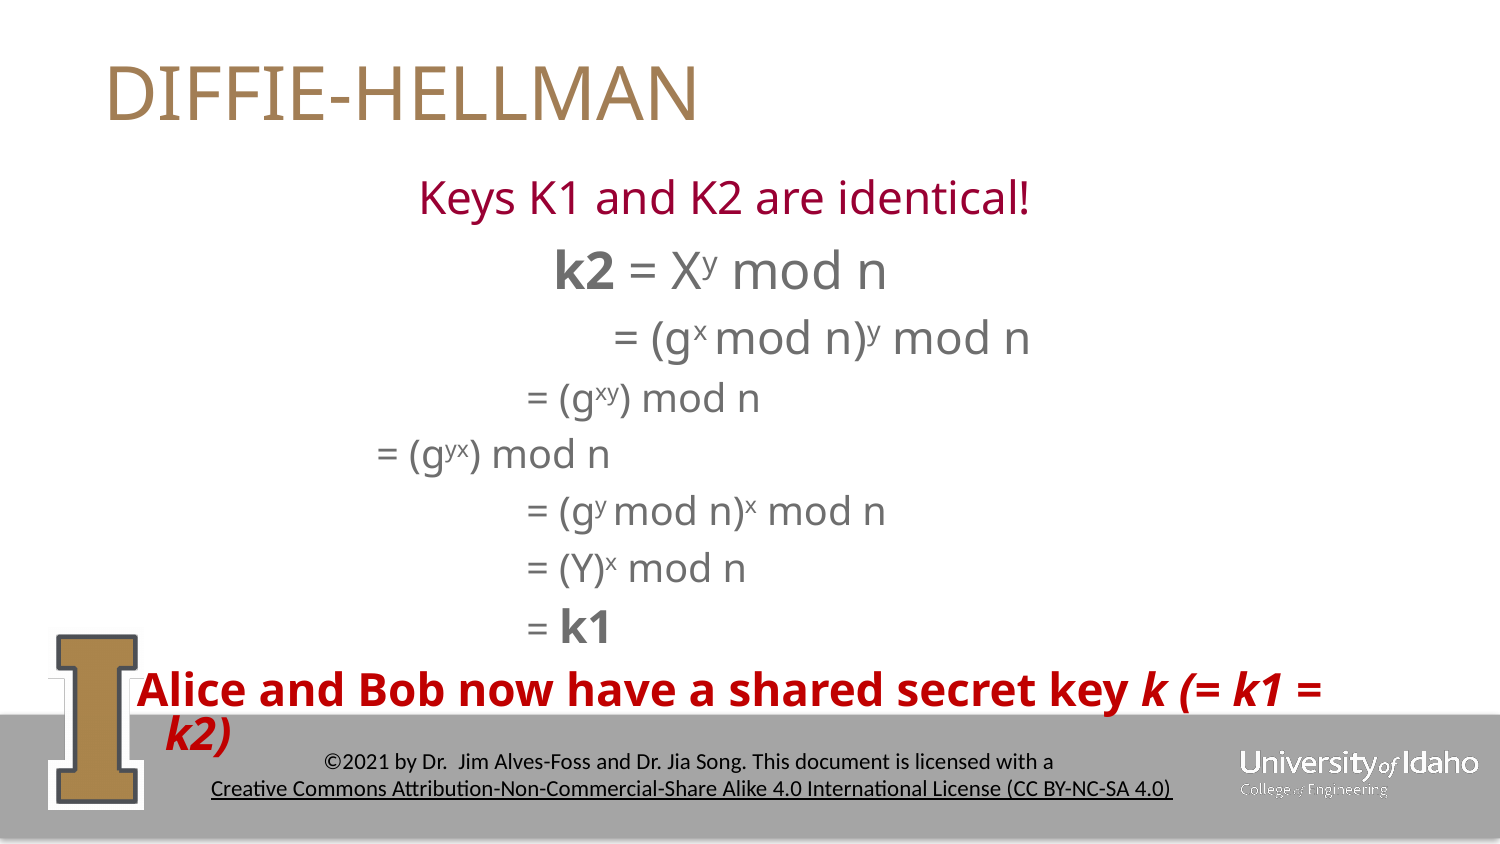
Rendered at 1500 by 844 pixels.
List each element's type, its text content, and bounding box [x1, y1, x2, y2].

picture [48, 627, 144, 810]
list Keys K1 and K2 are identical! k2 = Xy mod n = (gx mod n)y mod n = (gxy) mod n = (gyx) mod n = (gy mod n)x mod n = (Y)x mod n = k1 Alice and Bob now have a shared secret key k (= k1 = k2) [103, 169, 1397, 760]
picture [1118, 658, 1500, 844]
title DIFFIE-HELLMAN [103, 44, 1397, 158]
